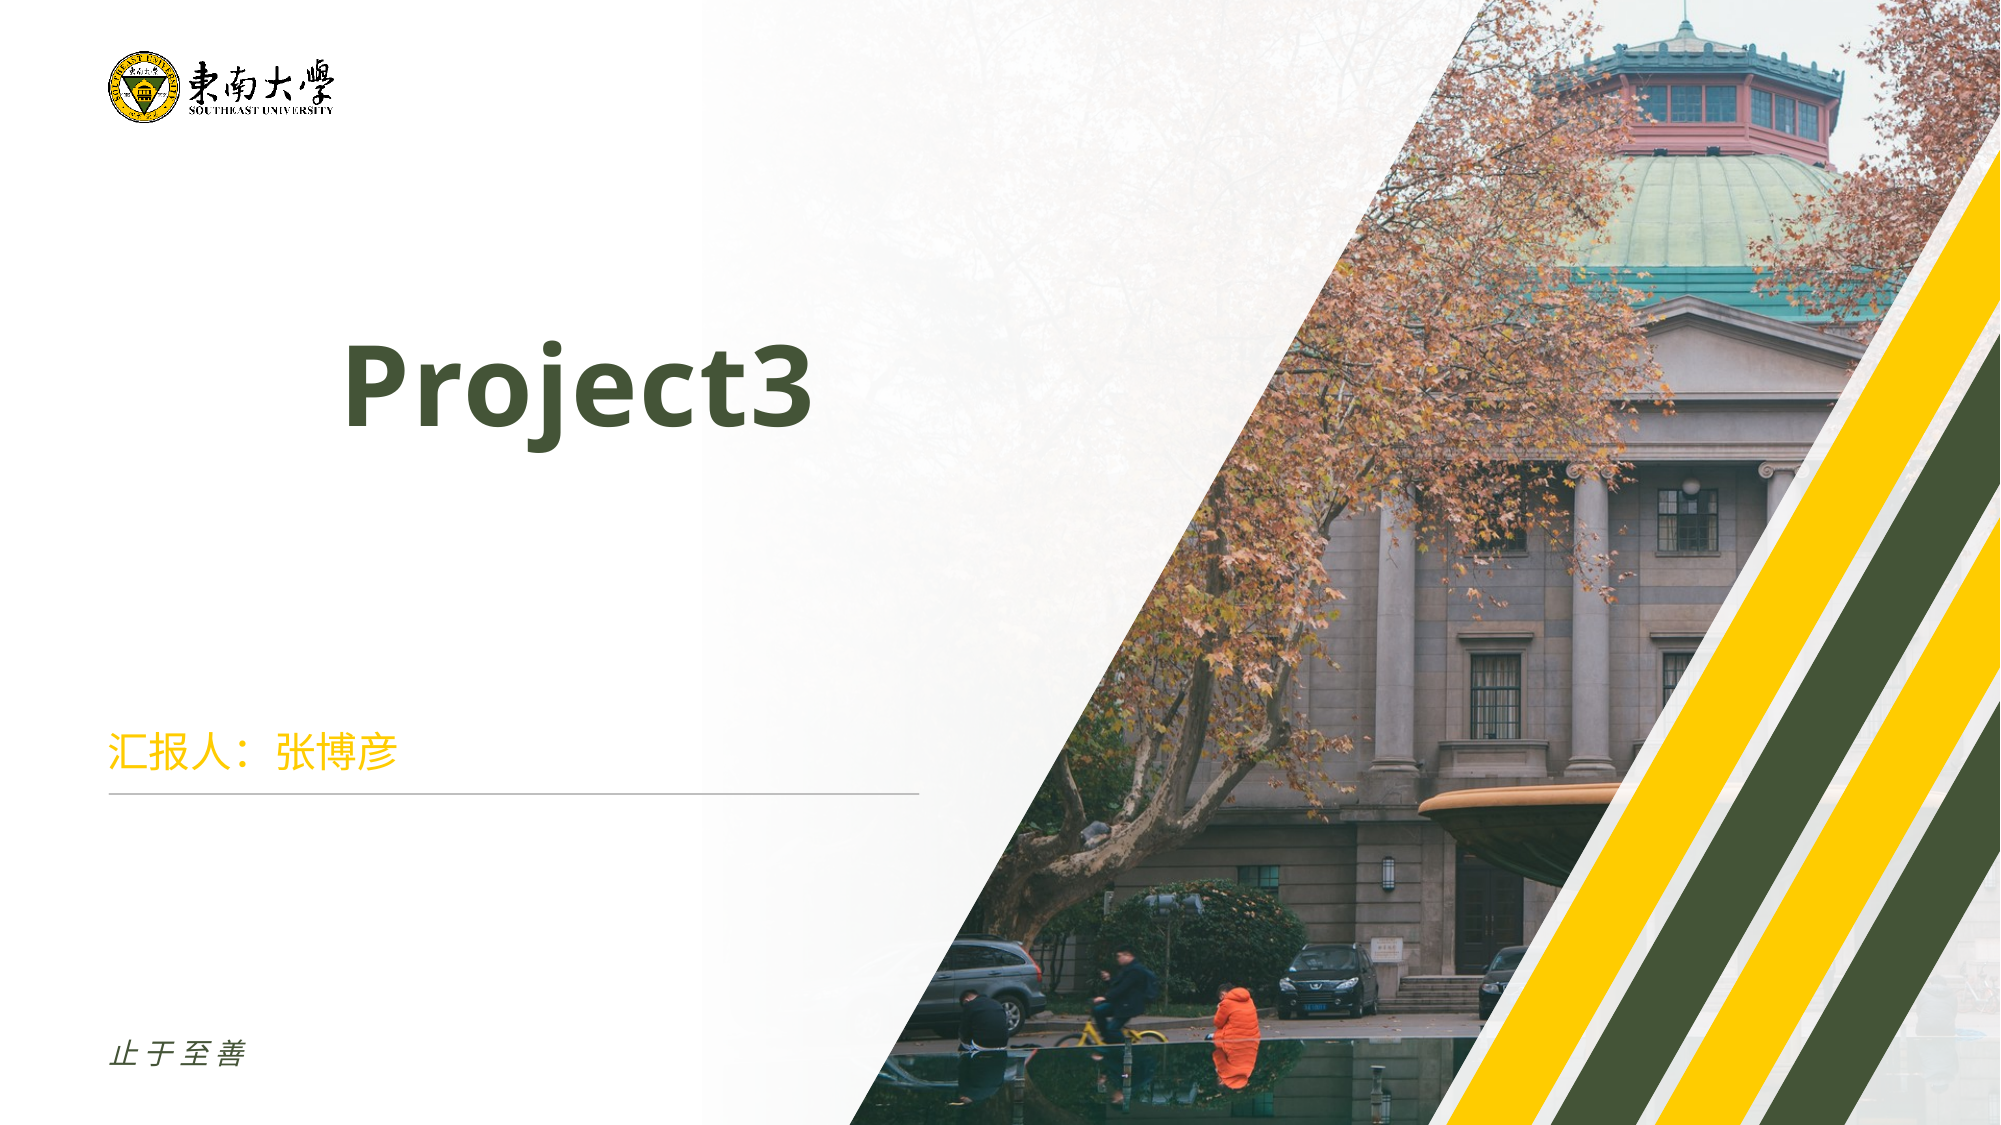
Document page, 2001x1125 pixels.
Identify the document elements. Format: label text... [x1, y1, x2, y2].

slide_number 止于至善 [108, 1022, 657, 1083]
list Project3 [109, 306, 1061, 451]
picture [849, 0, 2000, 1125]
text_box 汇报人：张博彦 [107, 718, 519, 784]
picture [108, 51, 334, 123]
